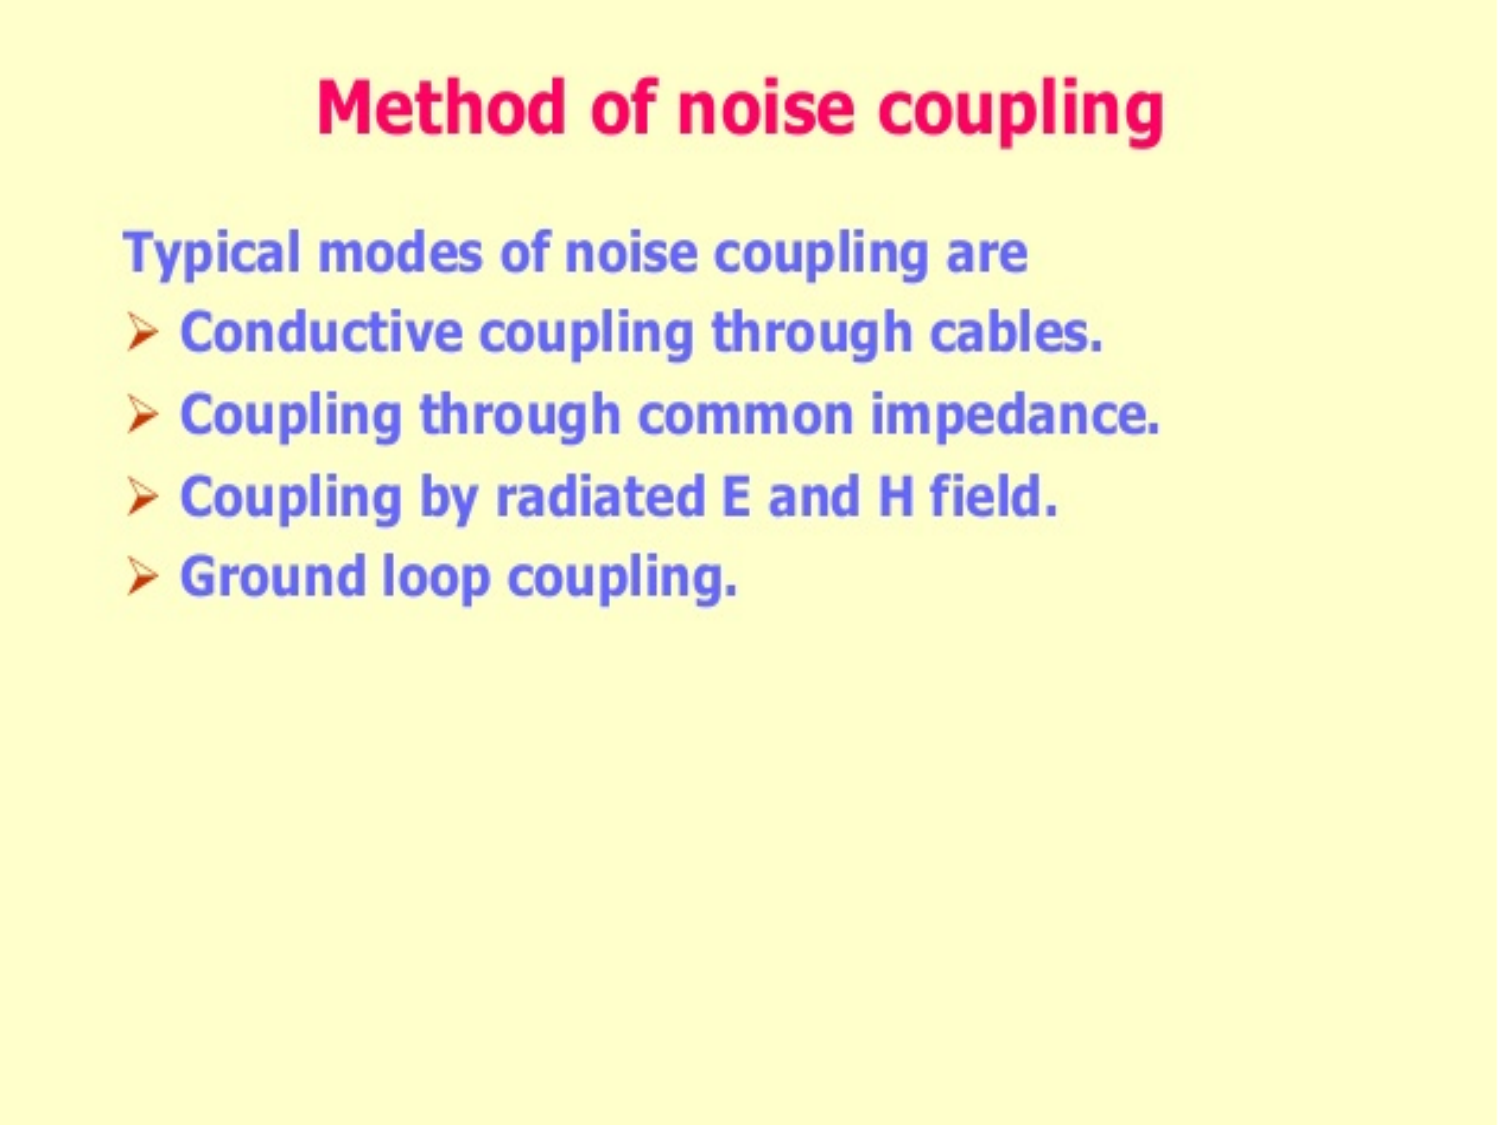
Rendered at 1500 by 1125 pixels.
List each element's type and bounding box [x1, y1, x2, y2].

list [0, 0, 1500, 1125]
